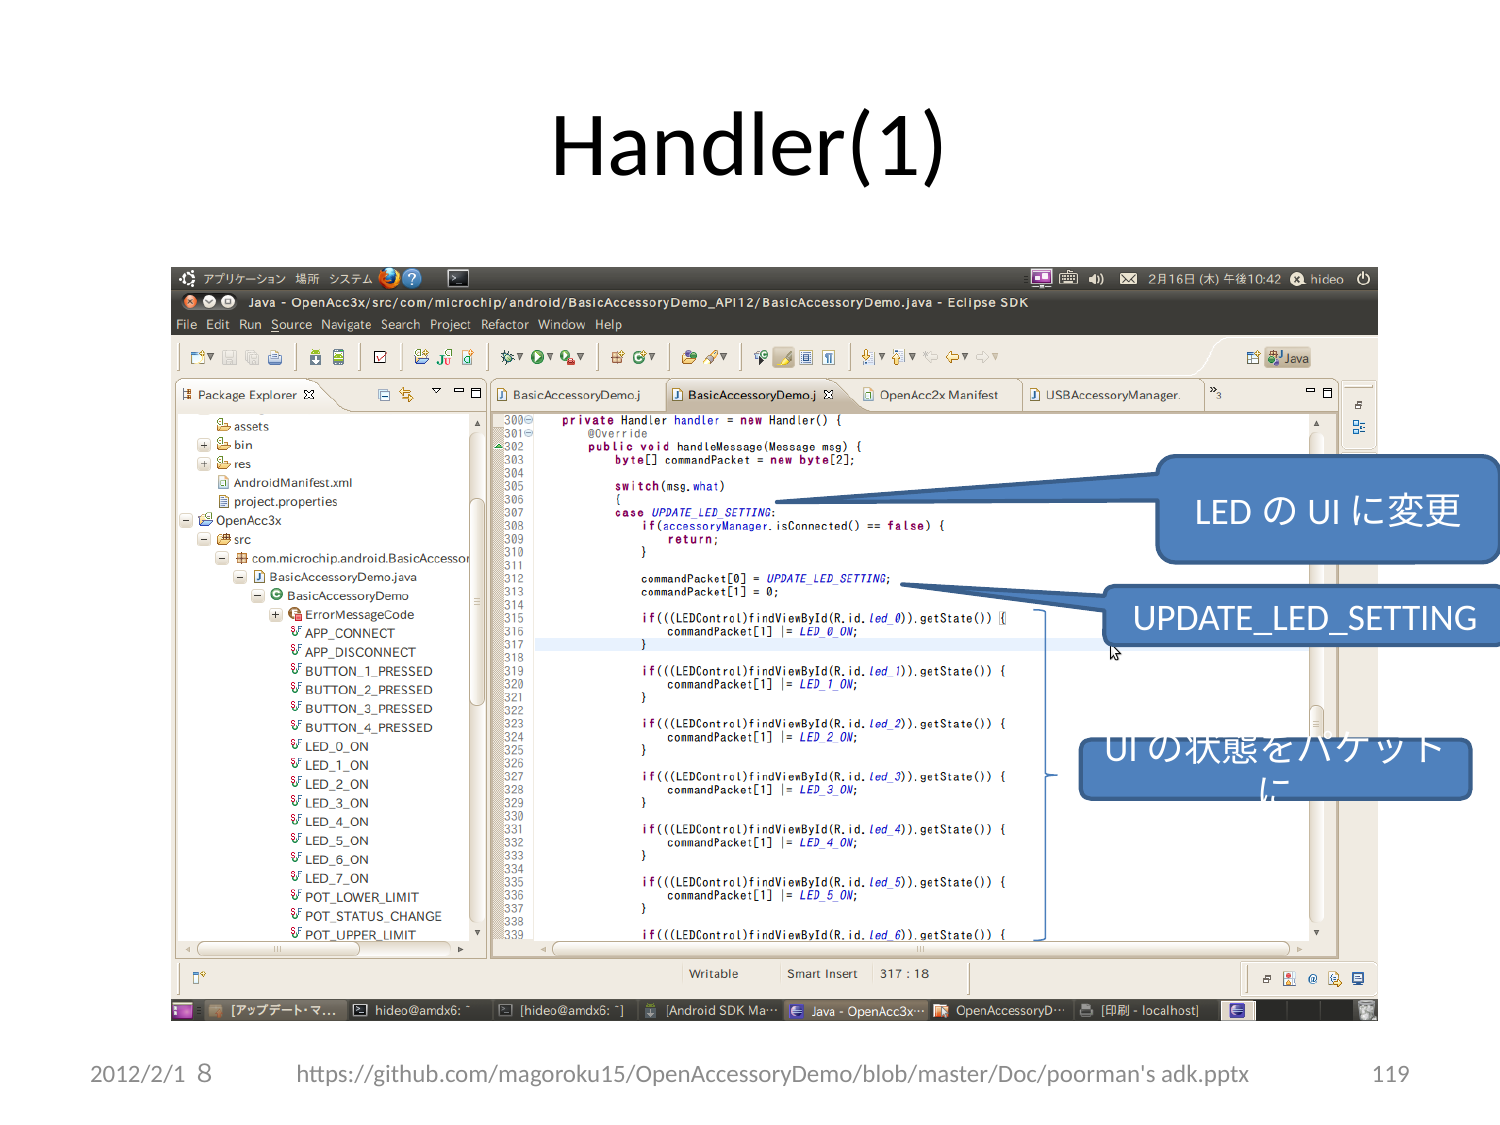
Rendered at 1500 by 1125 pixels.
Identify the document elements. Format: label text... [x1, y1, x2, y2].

footer https://github.com/magoroku15/OpenAccessoryDemo/blob/master/Doc/poorman's adk.pptx [242, 1042, 1074, 1103]
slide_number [75, 1042, 242, 1103]
text_box UIの状態をパケットに [1382, 737, 1473, 801]
picture [170, 266, 1378, 1022]
slide_number 119 [1074, 1042, 1425, 1103]
text_box LEDのUIに変更 [1382, 454, 1500, 565]
title Handler(1) [75, 45, 1425, 233]
text_box UPDATE_LED_SETTING [1382, 583, 1500, 648]
